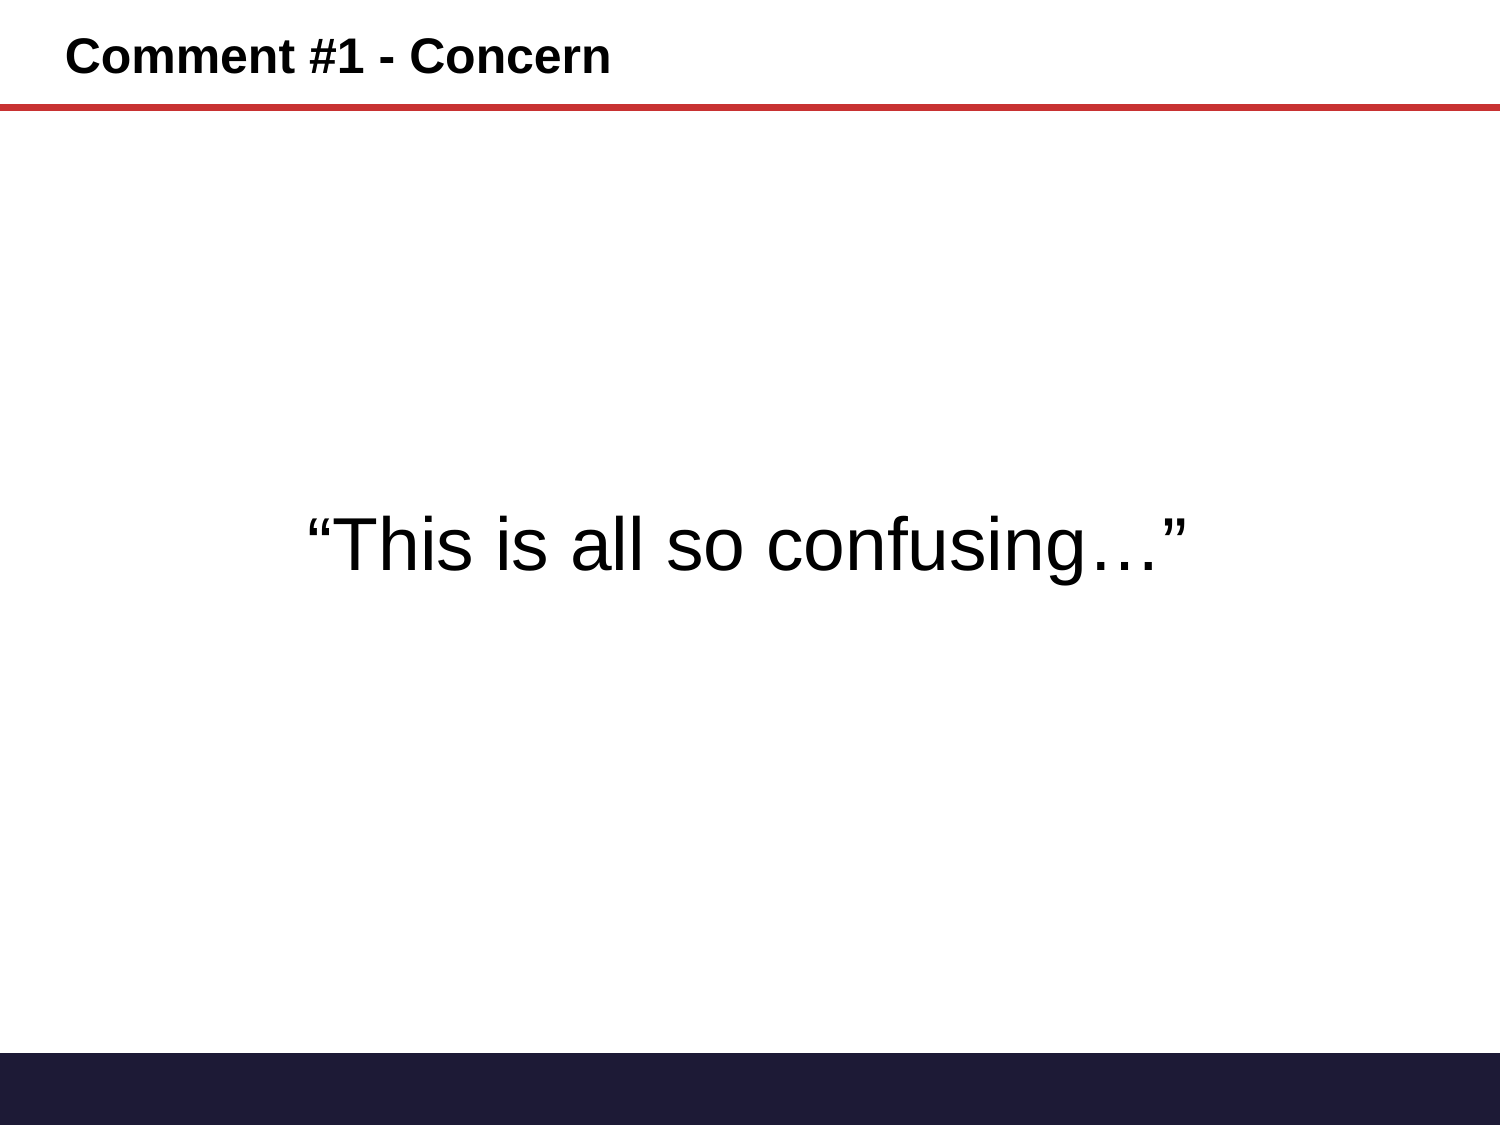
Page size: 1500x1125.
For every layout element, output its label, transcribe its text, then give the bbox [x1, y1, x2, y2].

text_box “This is all so confusing…” [72, 487, 1423, 611]
text_box Comment #1 - Concern [50, 16, 913, 91]
